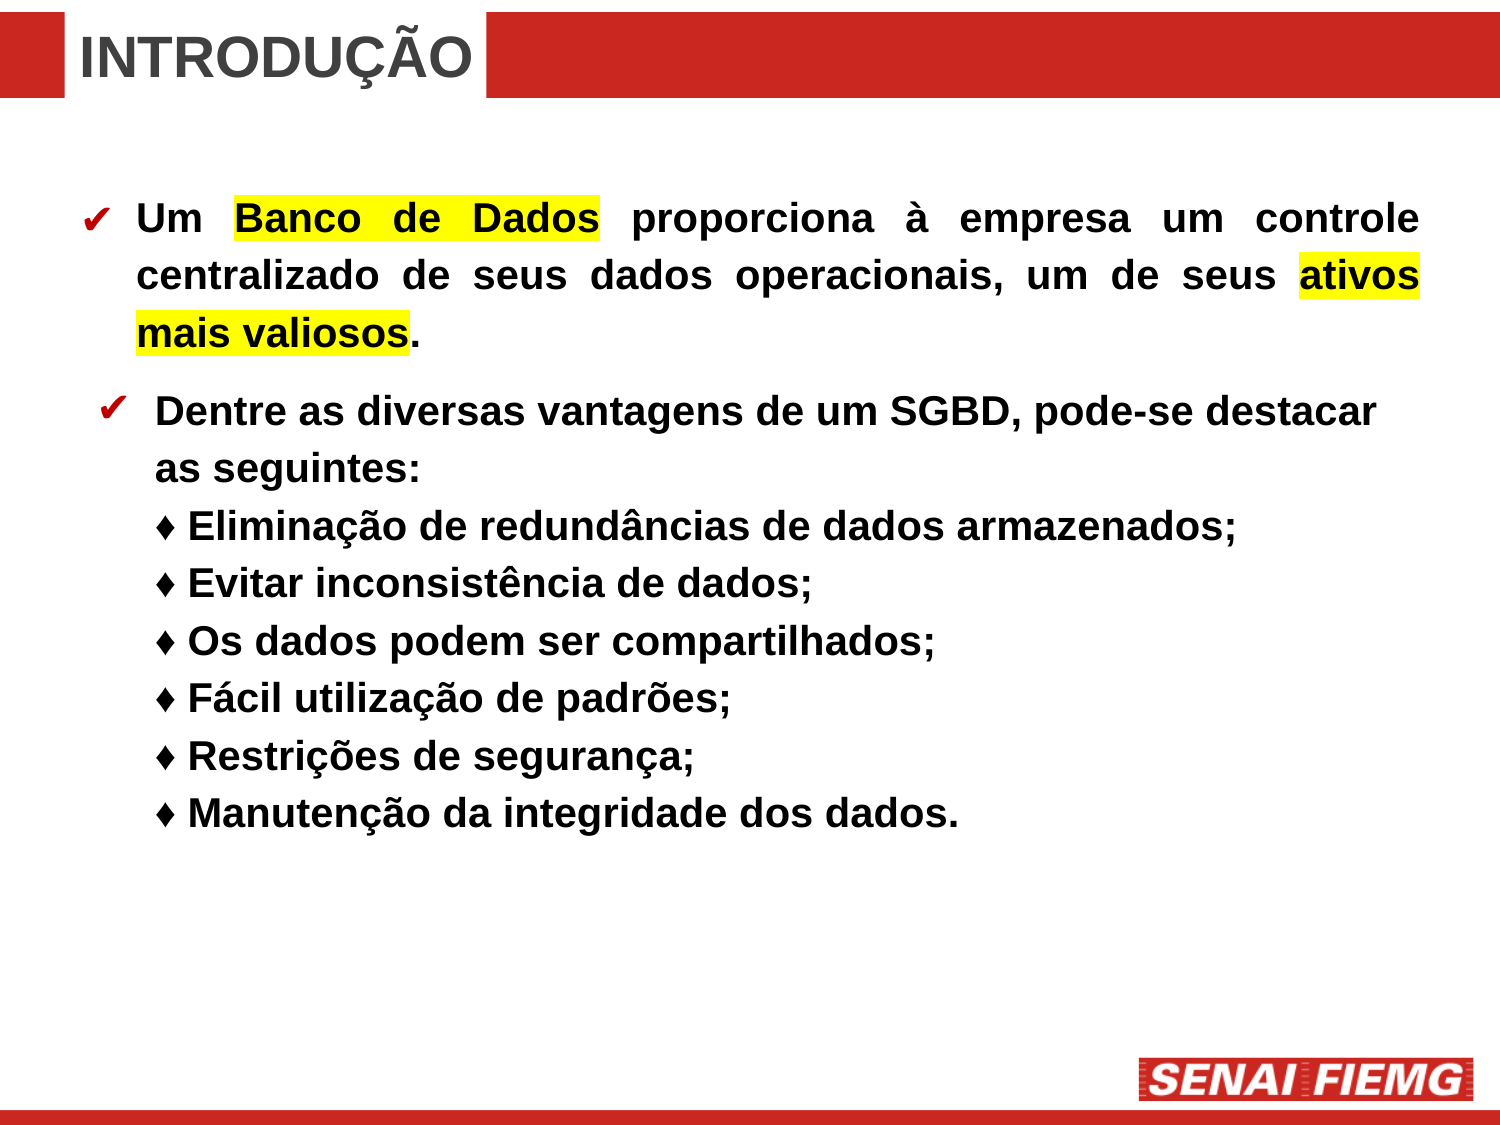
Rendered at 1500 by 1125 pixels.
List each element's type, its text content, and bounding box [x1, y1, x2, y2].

text_box Dentre as diversas vantagens de um SGBD, pode-se destacar as seguintes: ♦ Eliminação de redundâncias de dados armazenados; ♦ Evitar inconsistência de dados; ♦ Os dados podem ser compartilhados; ♦ Fácil utilização de padrões; ♦ Restrições de segurança; ♦ Manutenção da integridade dos dados. [64, 368, 1436, 870]
text_box [486, 12, 1500, 98]
text_box INTRODUÇÃO [65, 12, 486, 98]
text_box Um Banco de Dados proporciona à empresa um controle centralizado de seus dados operacionais, um de seus ativos mais valiosos. [64, 175, 1436, 368]
text_box [0, 12, 65, 98]
text_box [0, 1110, 1126, 1125]
picture [1131, 1047, 1500, 1125]
